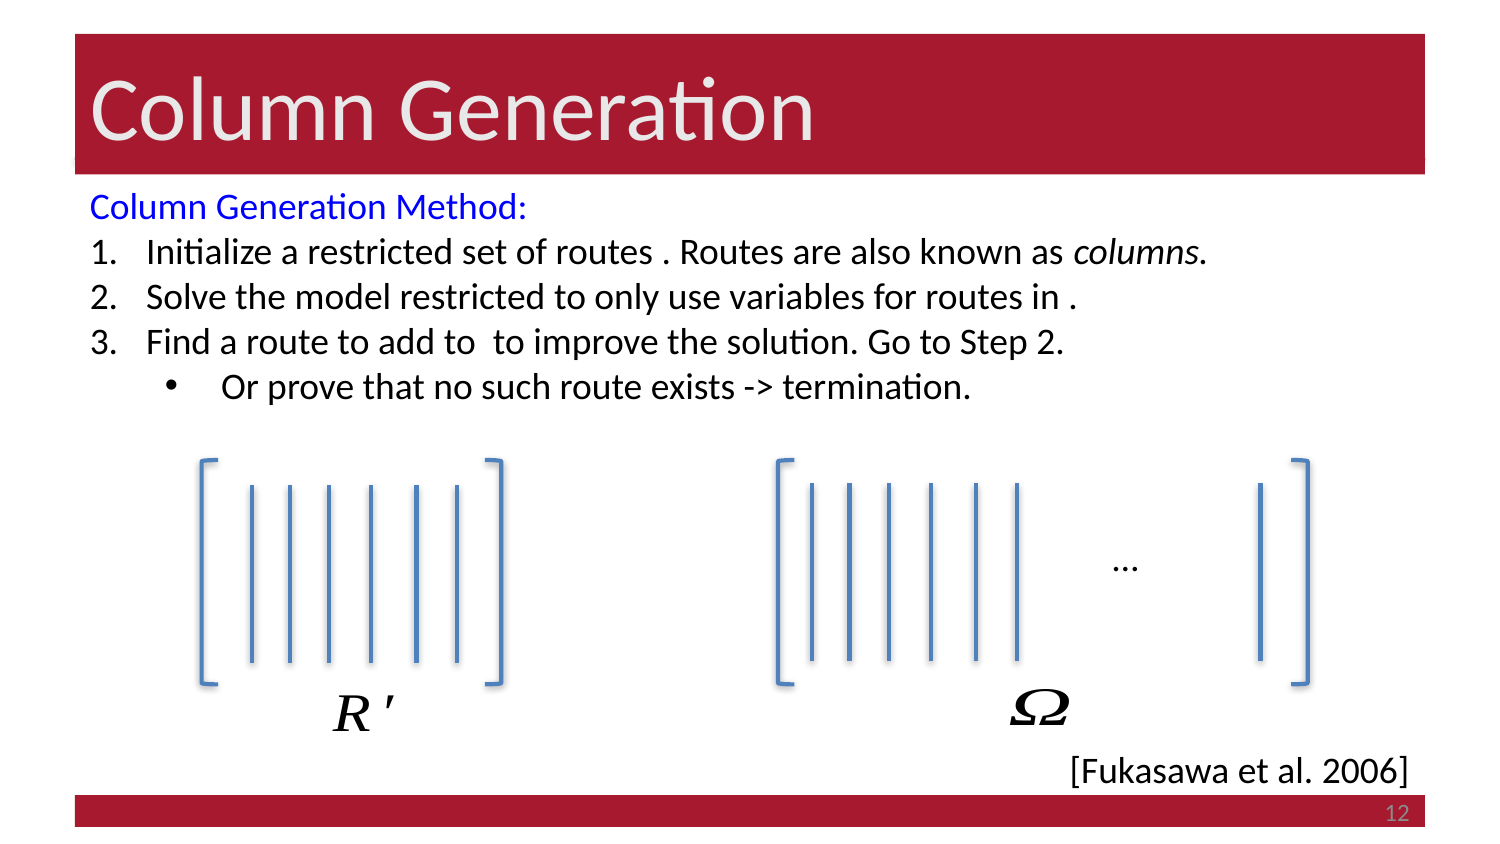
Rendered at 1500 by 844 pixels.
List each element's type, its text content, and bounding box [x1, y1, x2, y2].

text_box … [1098, 526, 1167, 587]
text_box [484, 457, 504, 687]
title Column Generation [75, 33, 1425, 175]
text_box [Fukasawa et al. 2006] [1054, 738, 1425, 799]
text_box [1291, 457, 1310, 687]
text_box [775, 457, 795, 687]
text_box [199, 457, 219, 687]
